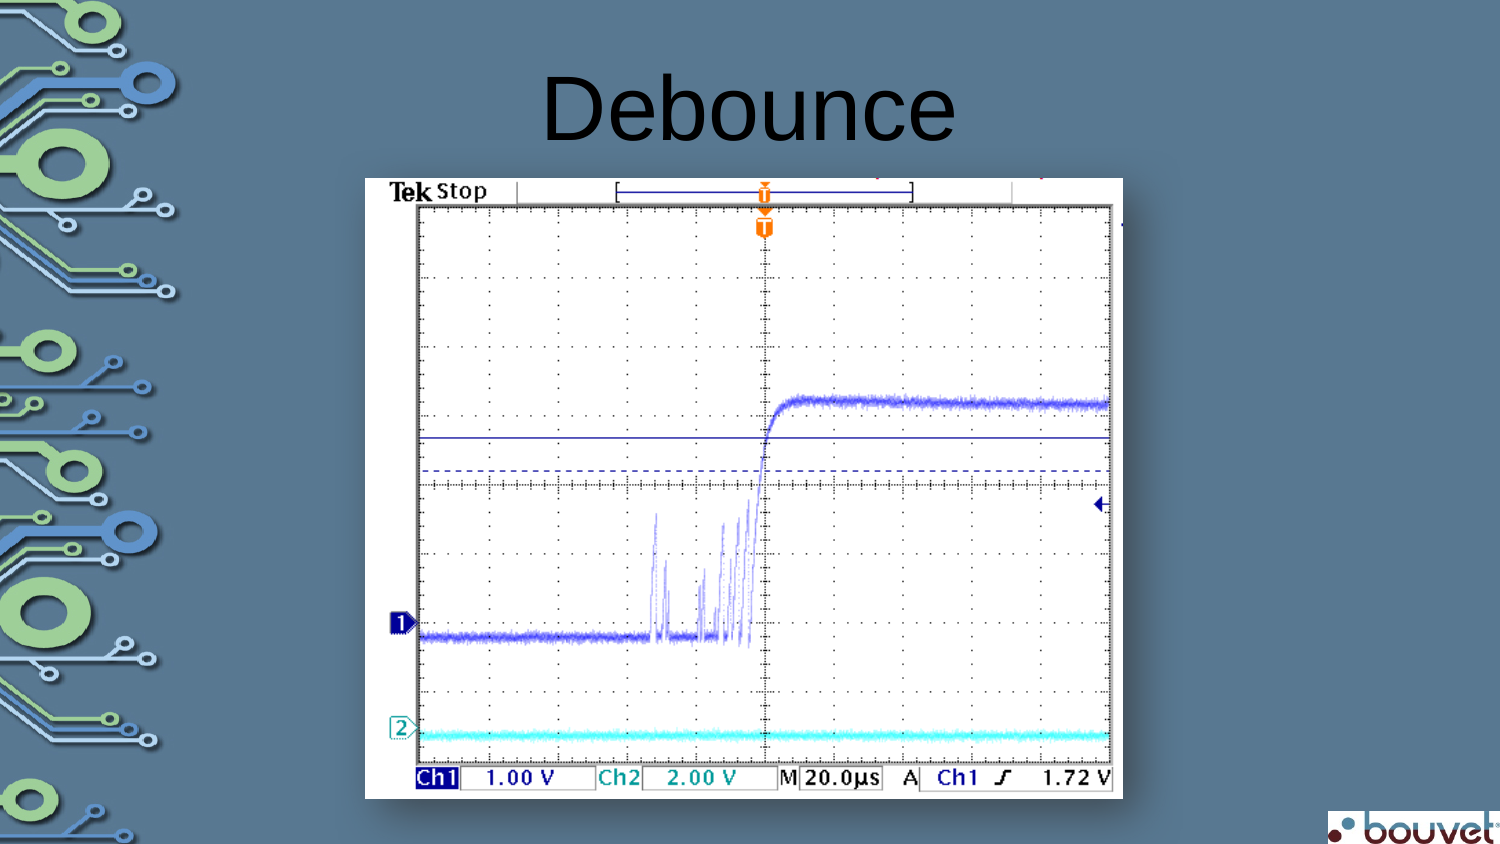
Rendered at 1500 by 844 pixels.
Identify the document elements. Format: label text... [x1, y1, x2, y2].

title Debounce [75, 33, 1425, 175]
picture [0, 0, 1500, 844]
